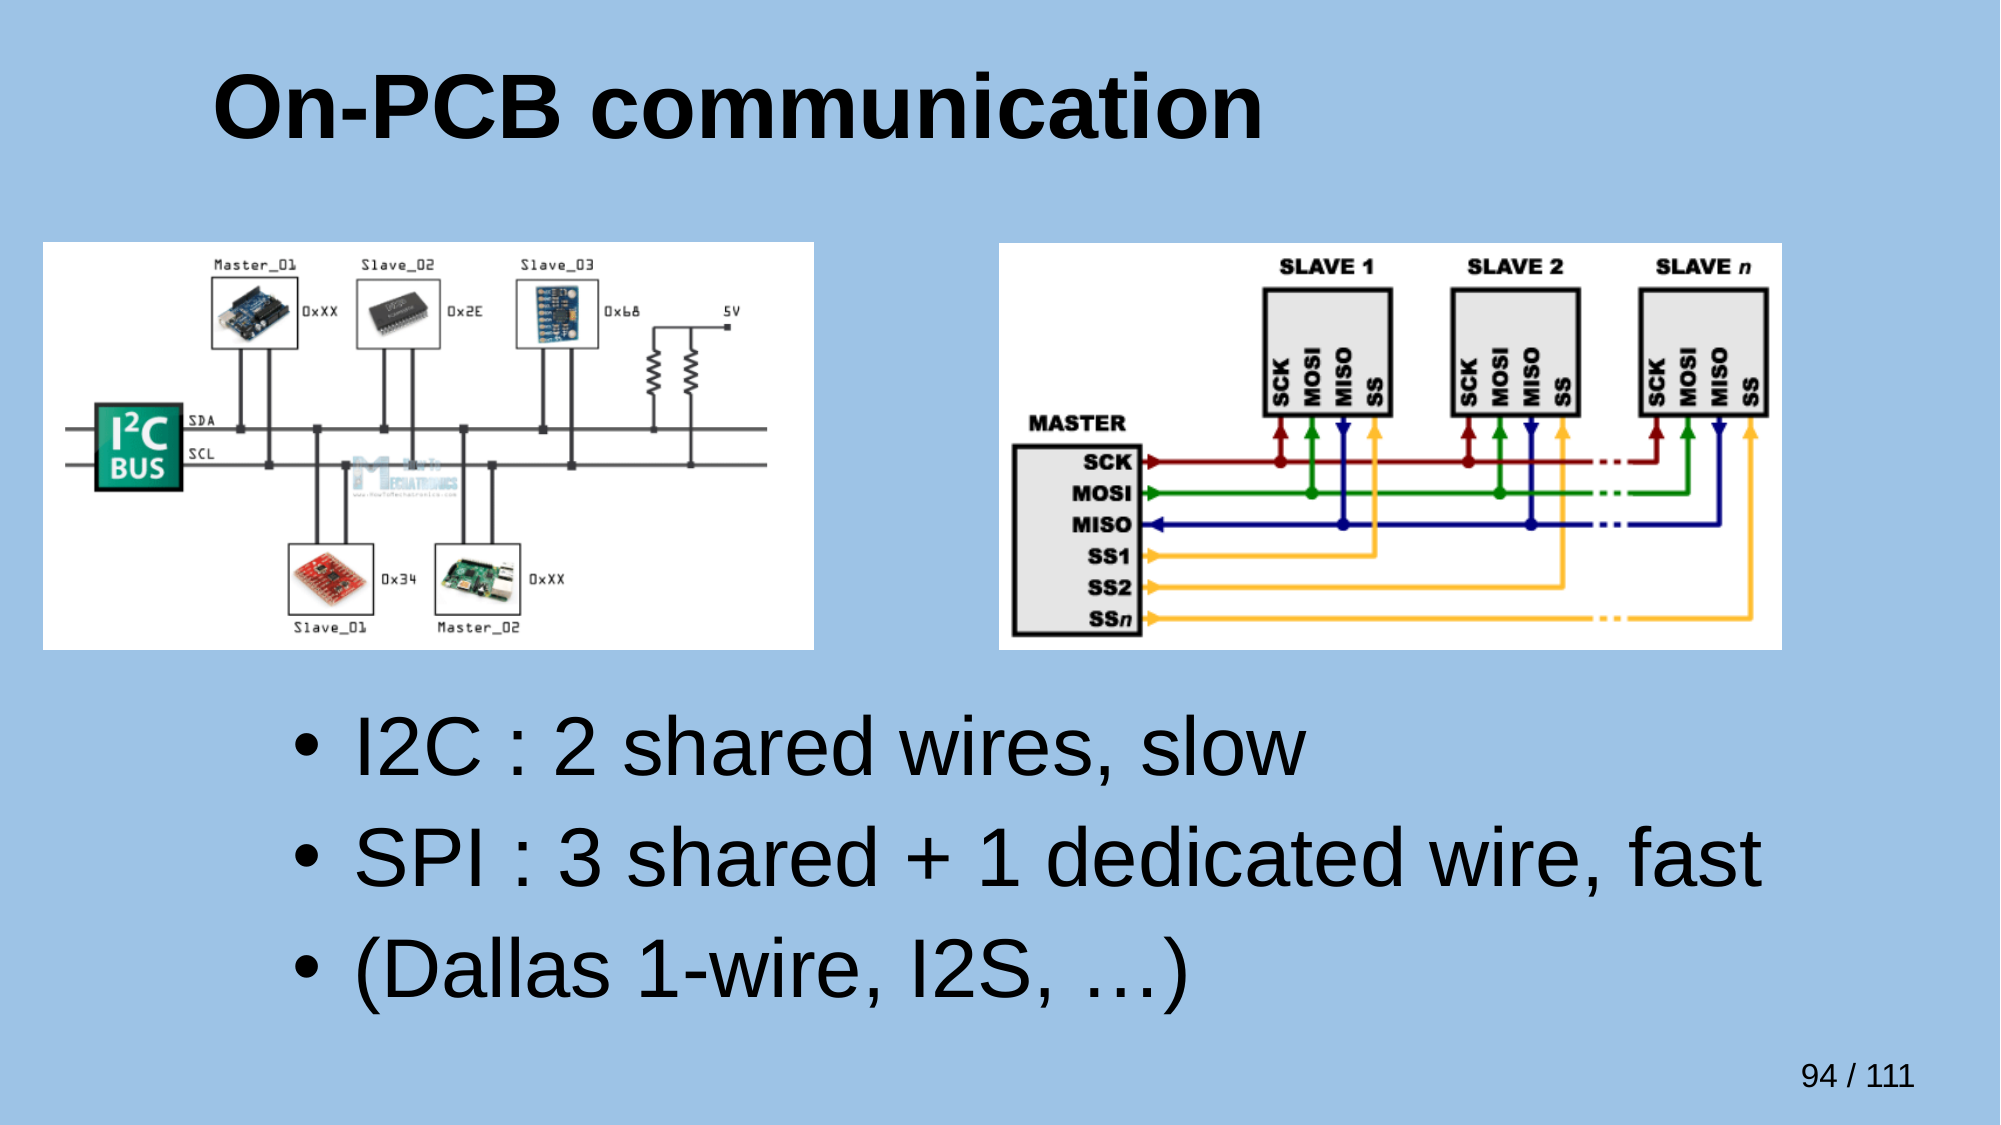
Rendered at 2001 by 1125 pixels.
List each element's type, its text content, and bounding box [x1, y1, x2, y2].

picture [999, 243, 1782, 650]
title On-PCB communication [197, 0, 1923, 218]
picture [43, 242, 814, 650]
list I2C : 2 shared wires, slow SPI : 3 shared + 1 dedicated wire, fast (Dallas 1-wire, I2S, …) [277, 696, 1945, 1039]
